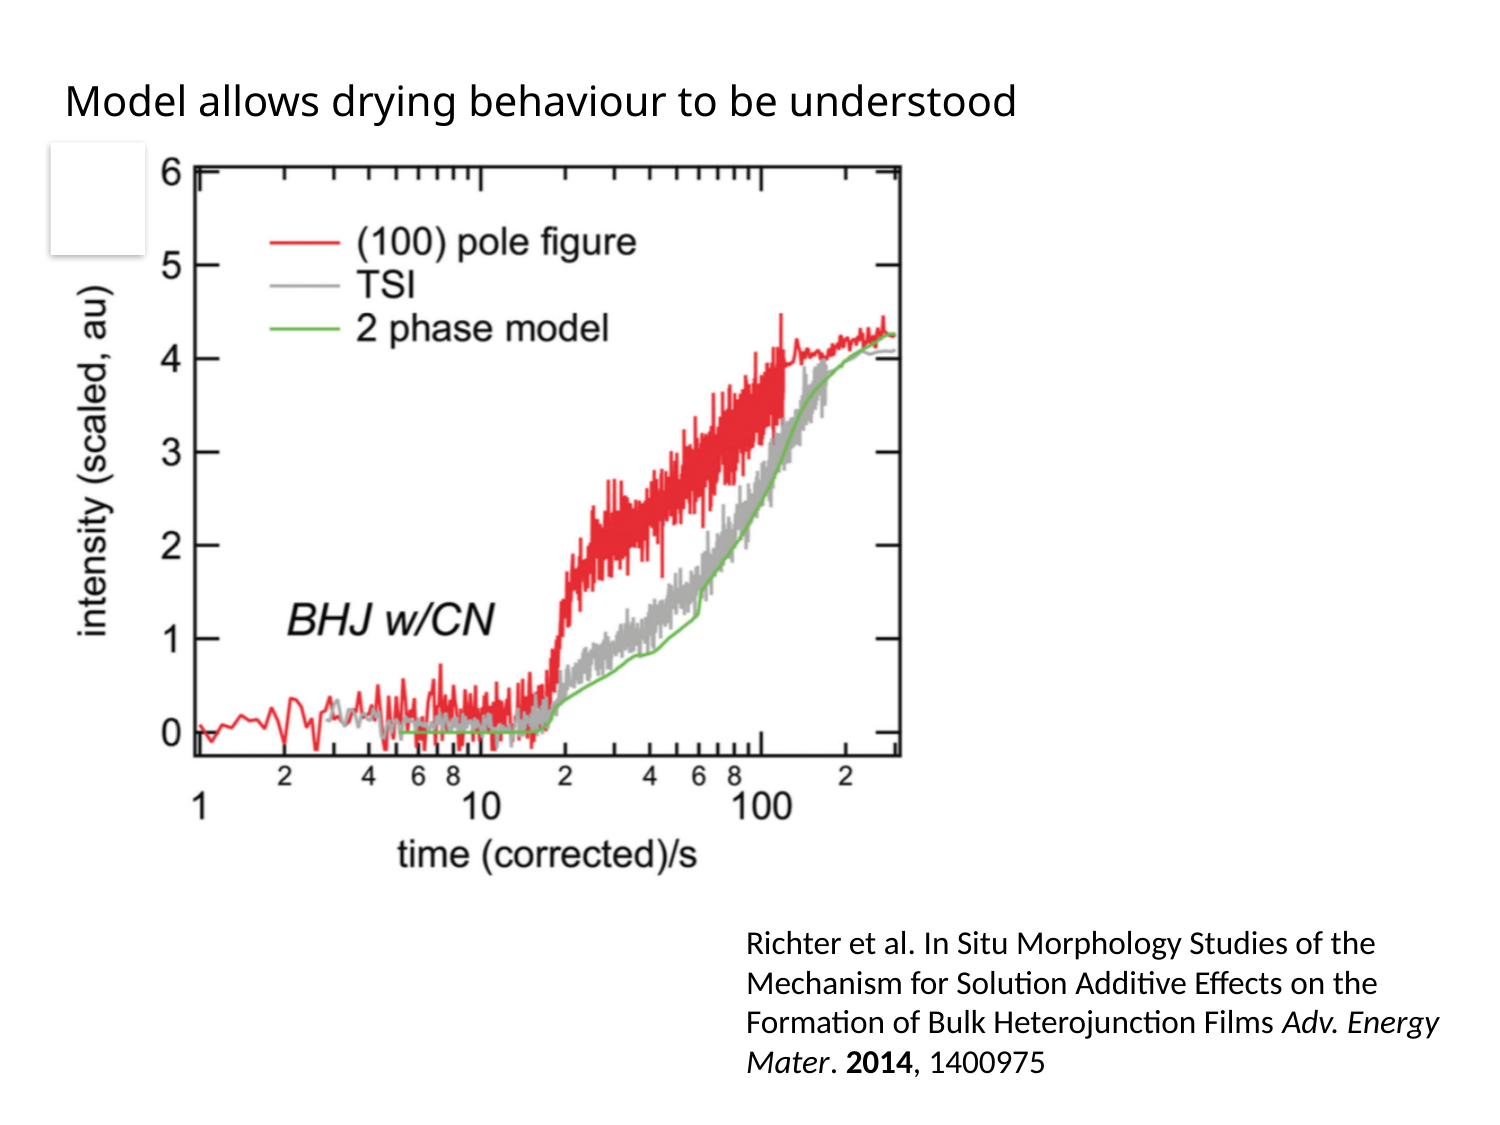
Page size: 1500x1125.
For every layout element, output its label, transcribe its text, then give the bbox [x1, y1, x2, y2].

text_box Model allows drying behaviour to be understood [49, 67, 1034, 133]
text_box Richter et al. In Situ Morphology Studies of the Mechanism for Solution Additive Effects on the Formation of Bulk Heterojunction Films Adv. Energy Mater. 2014, 1400975 [731, 913, 1468, 1088]
picture [50, 141, 937, 894]
